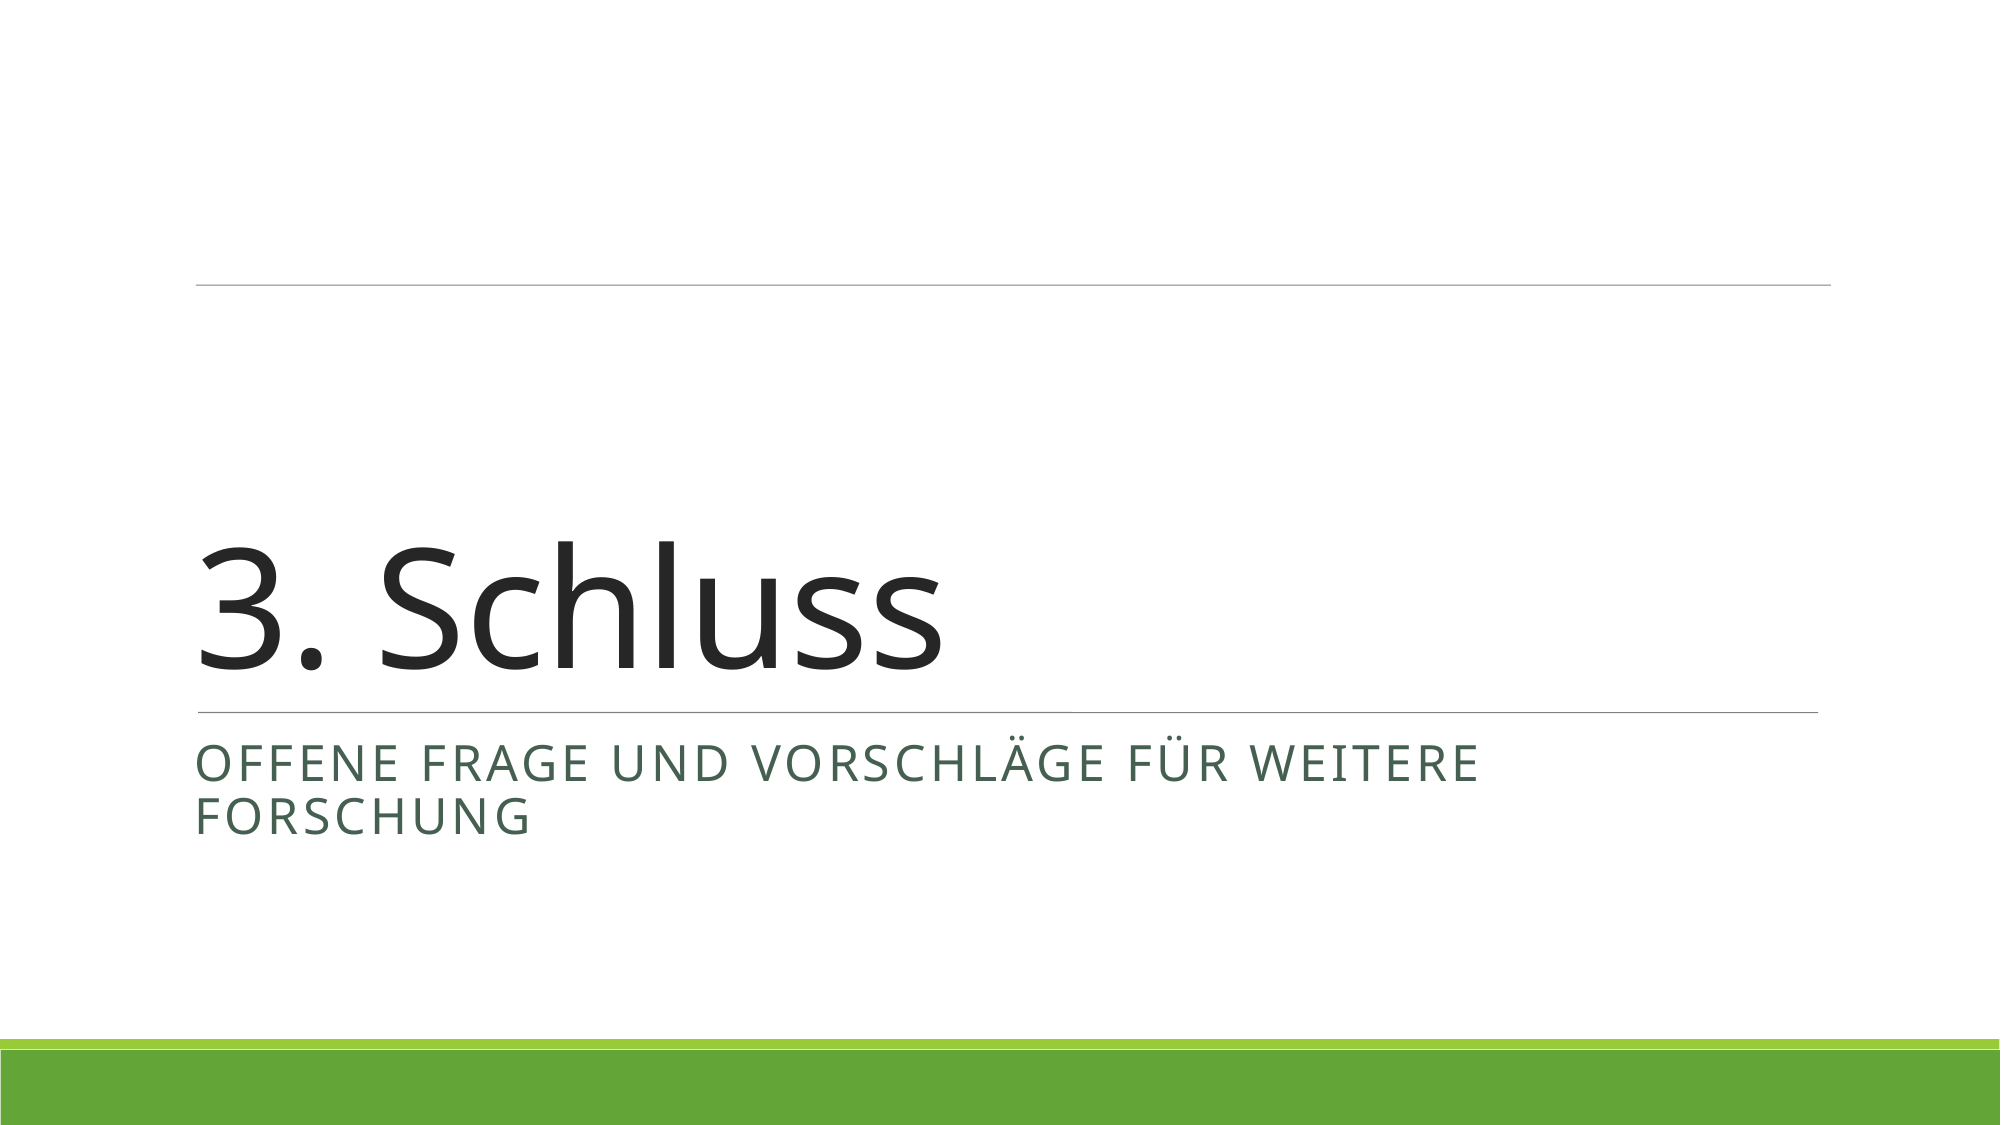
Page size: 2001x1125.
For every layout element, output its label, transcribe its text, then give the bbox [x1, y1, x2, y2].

text_box 3. Schluss [180, 124, 1830, 710]
text_box Offene Frage und Vorschläge für weitere Forschung [180, 730, 1830, 918]
